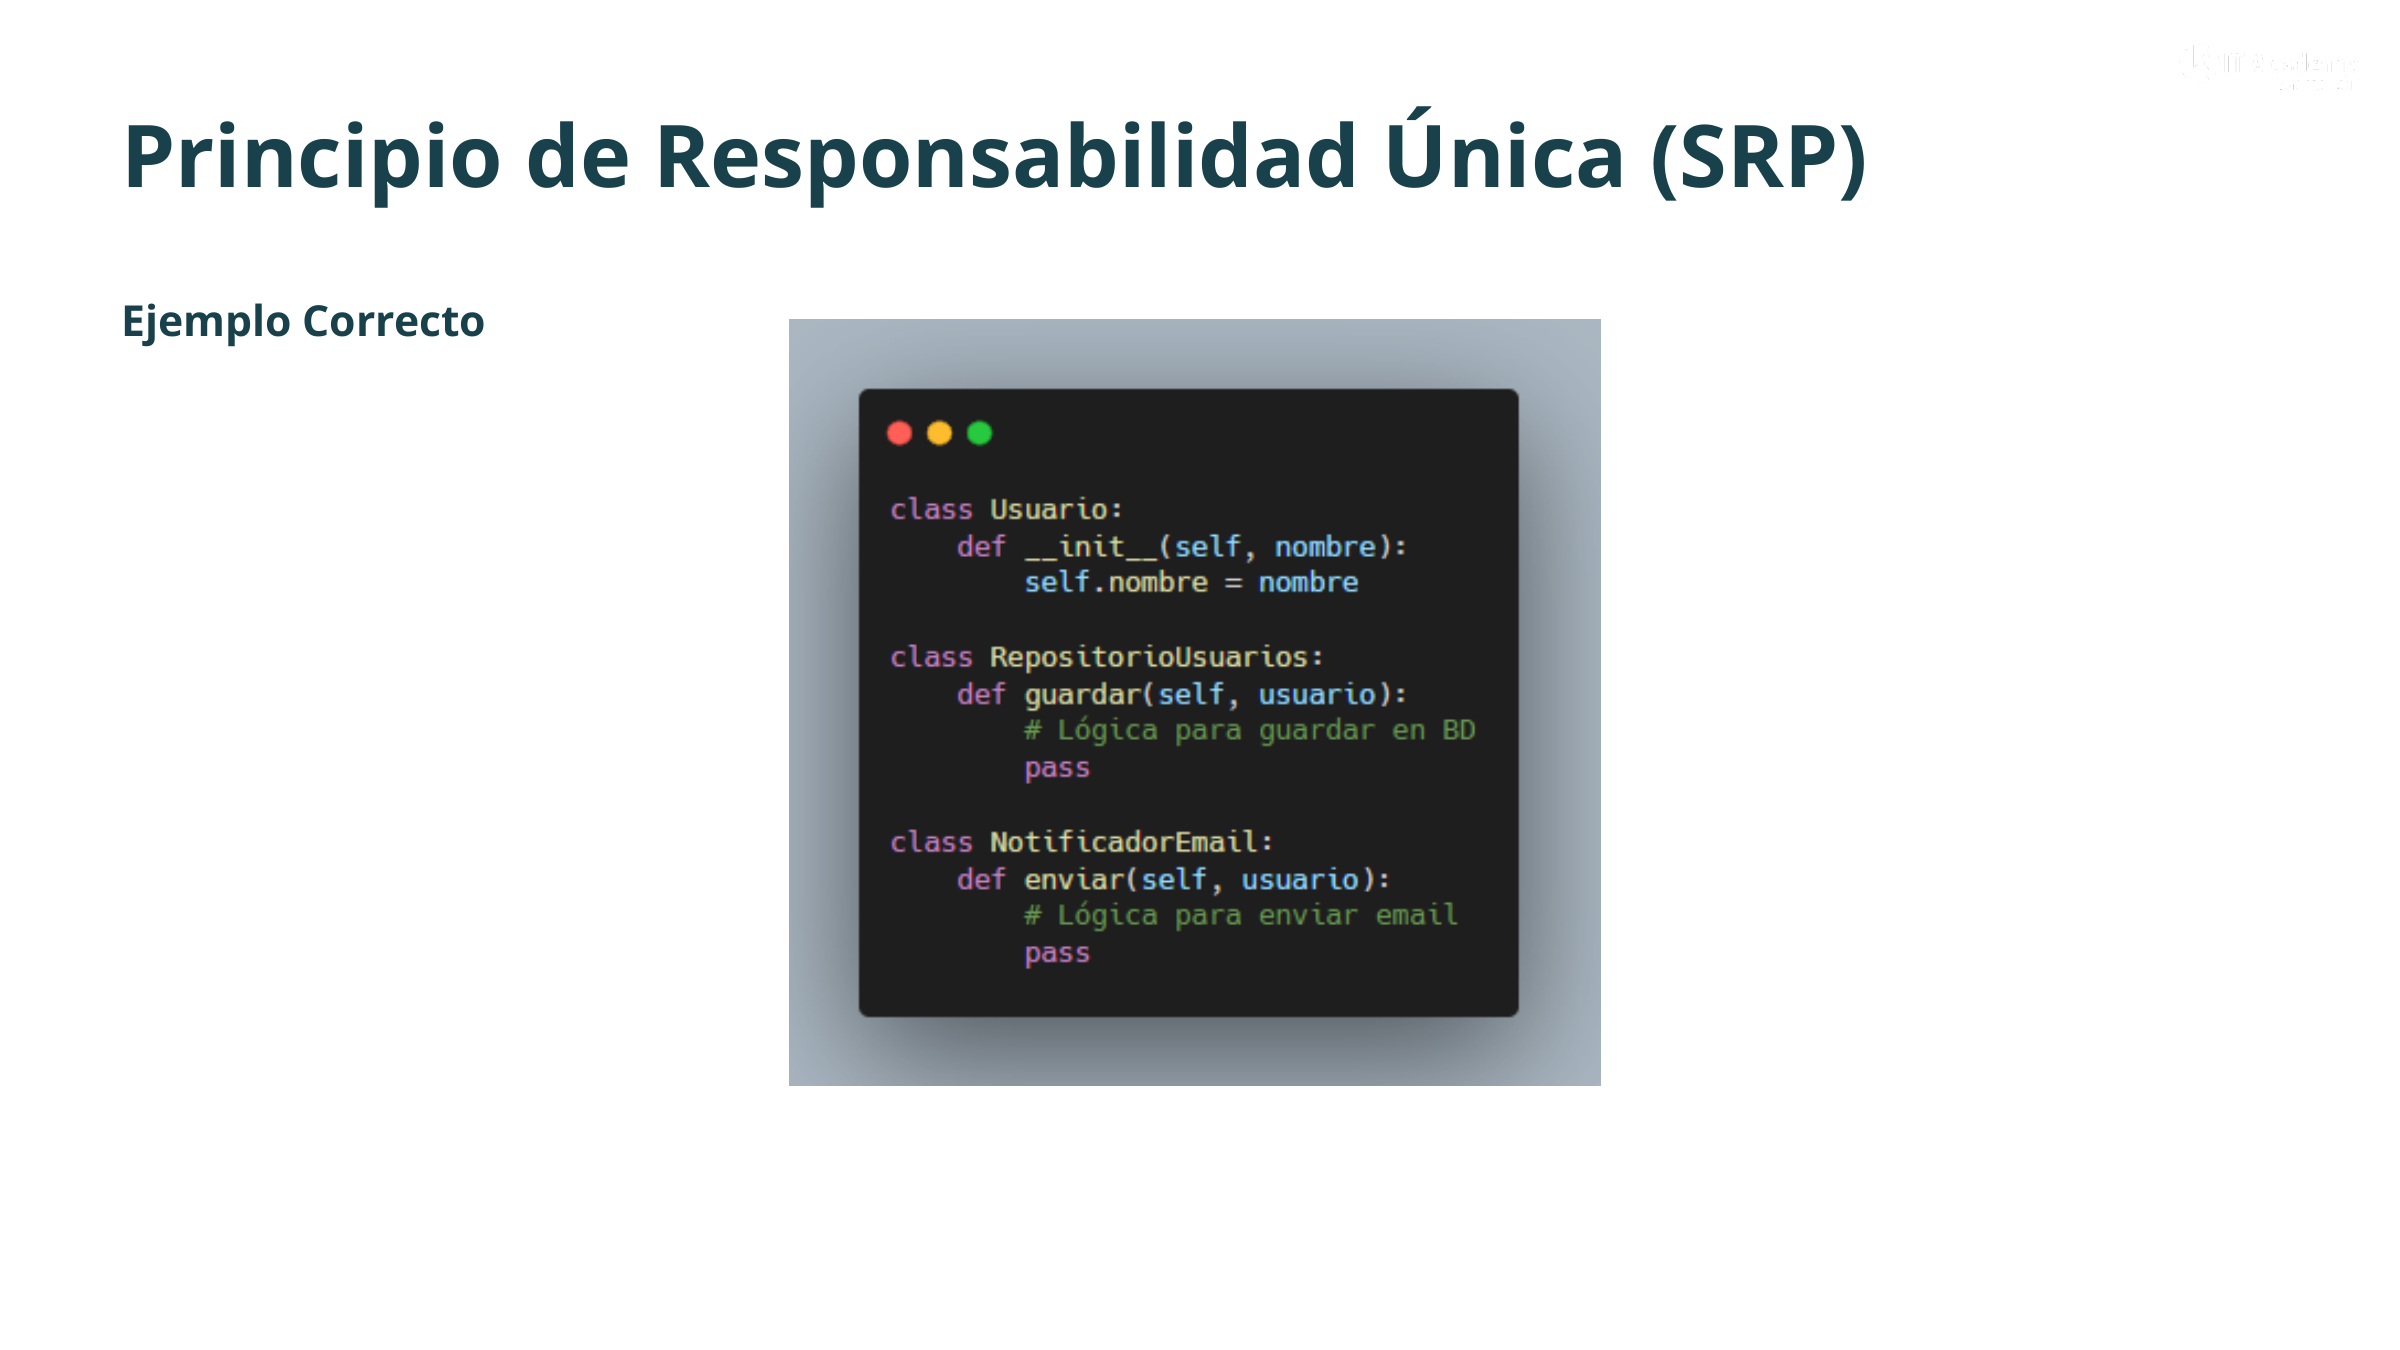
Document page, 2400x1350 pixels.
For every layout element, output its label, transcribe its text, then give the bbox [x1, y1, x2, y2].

picture [789, 319, 1601, 1086]
text_box Principio de Responsabilidad Única (SRP) [121, 97, 1774, 206]
text_box Ejemplo Correcto [121, 292, 555, 347]
picture [2167, 37, 2363, 101]
